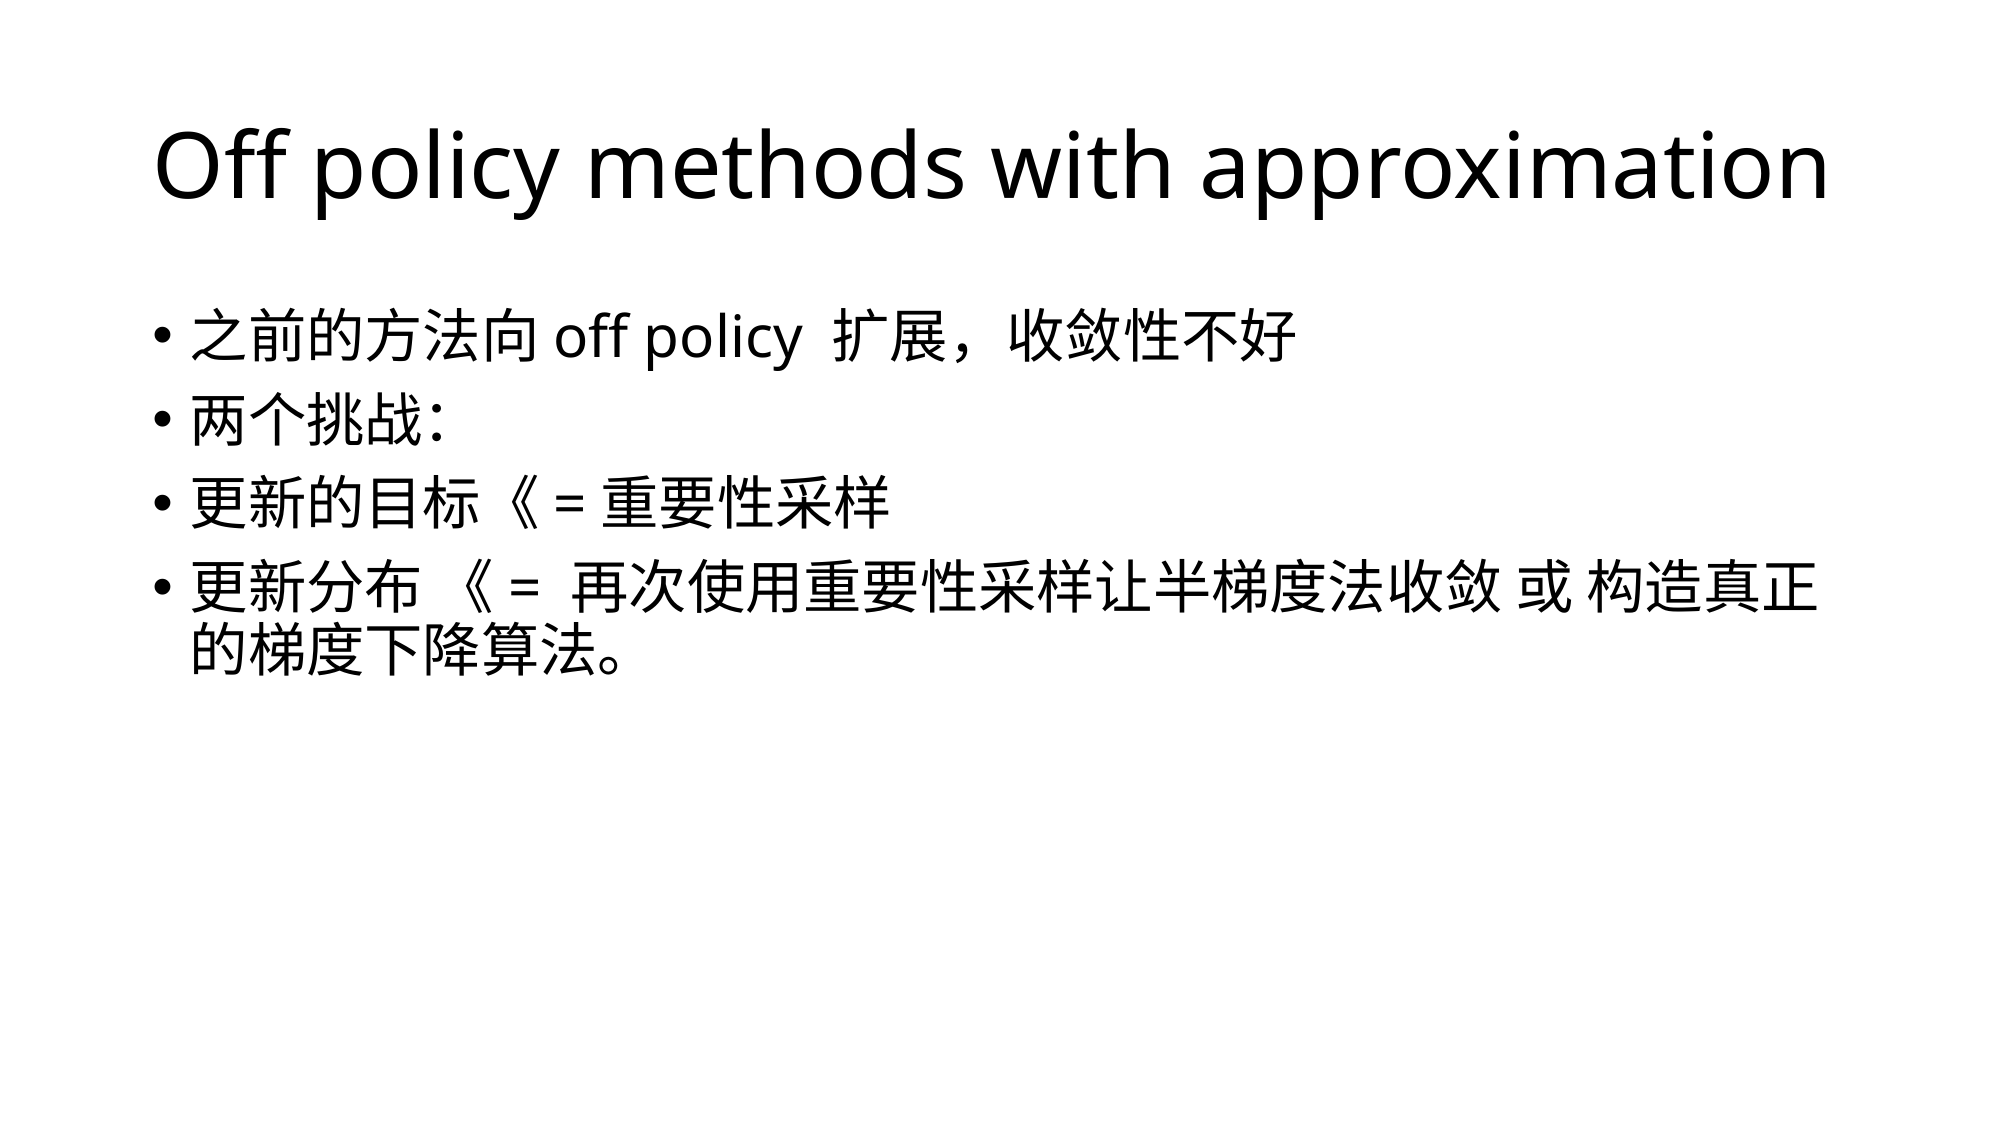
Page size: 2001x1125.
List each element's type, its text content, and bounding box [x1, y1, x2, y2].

title Off policy methods with approximation [137, 59, 1863, 278]
list 之前的方法向off policy 扩展，收敛性不好 两个挑战： 更新的目标《=重要性采样 更新分布 《= 再次使用重要性采样让半梯度法收敛 或 构造真正的梯度下降算法。 [137, 299, 1863, 1014]
